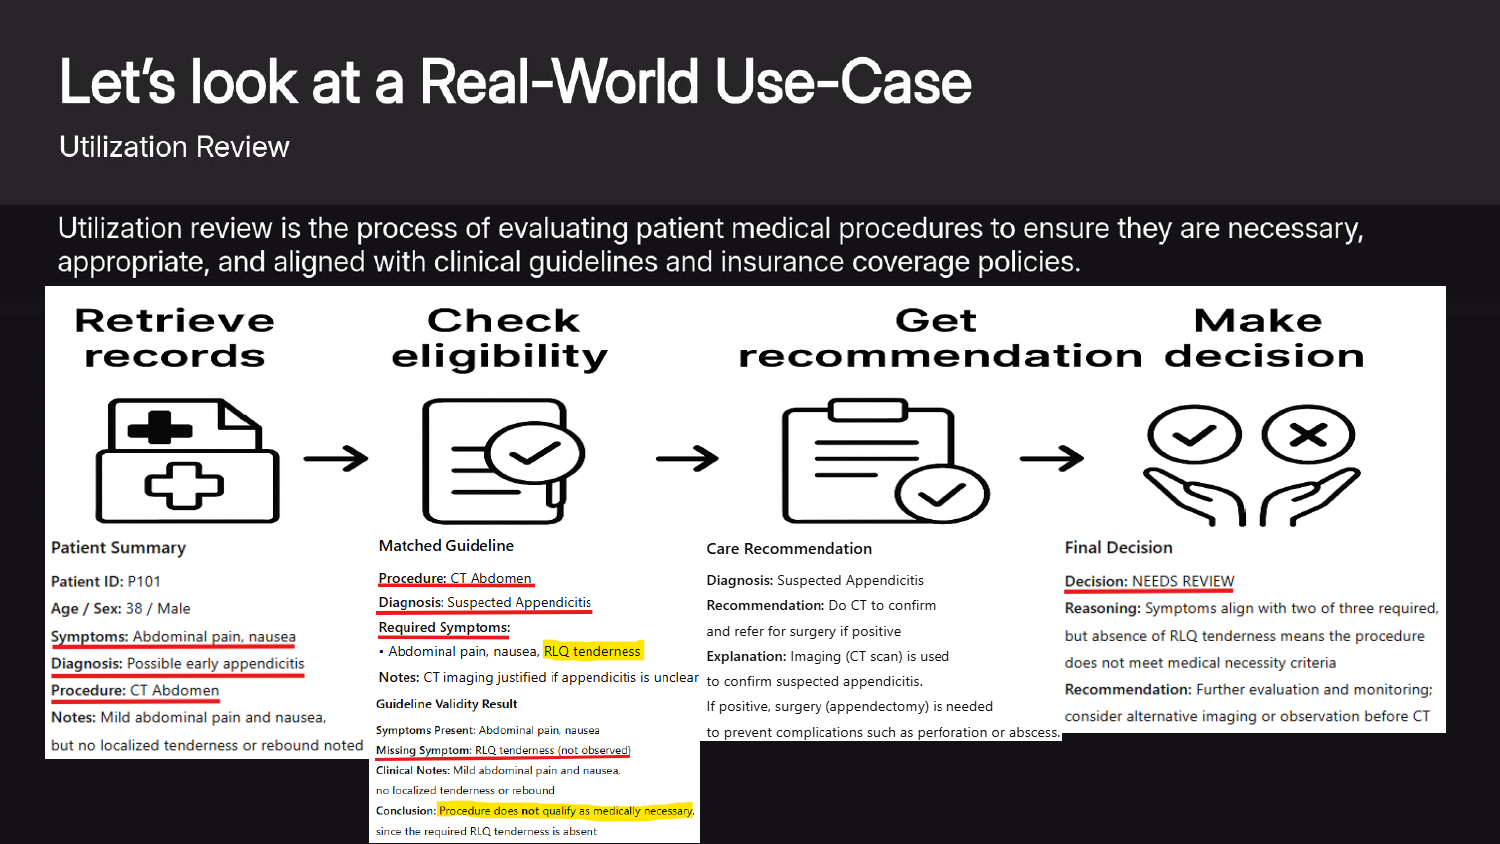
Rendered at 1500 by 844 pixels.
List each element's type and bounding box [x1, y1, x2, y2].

text_box [0, 0, 1500, 844]
picture [44, 286, 1446, 843]
